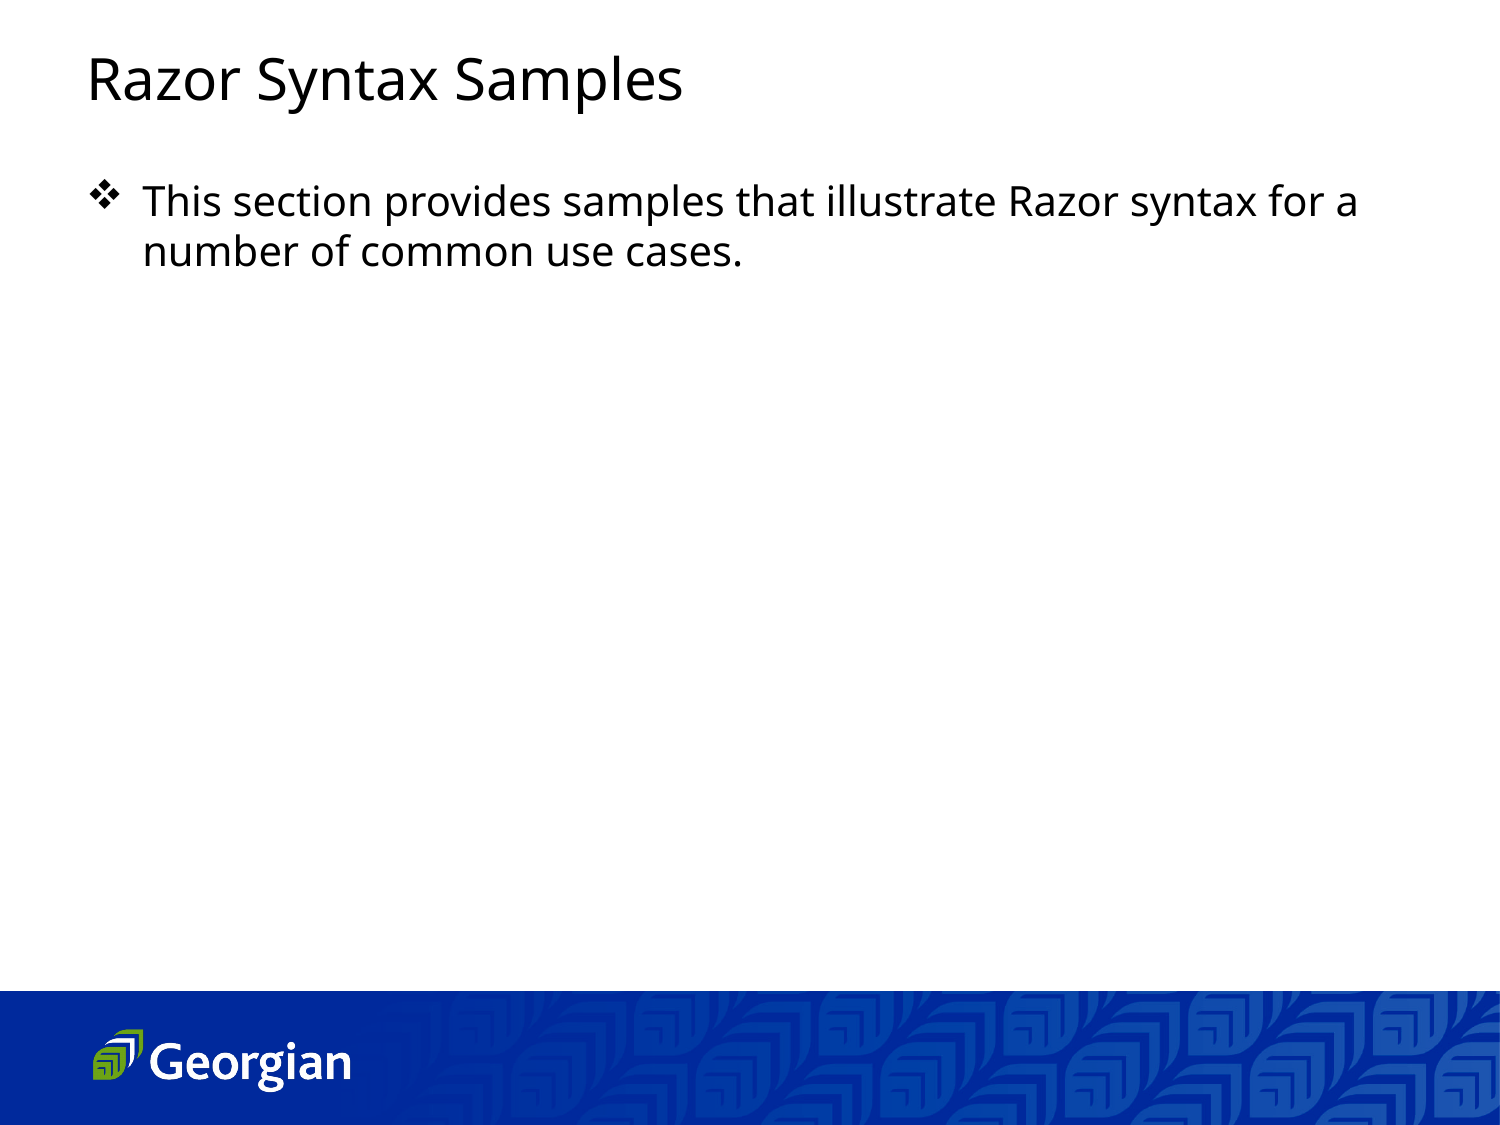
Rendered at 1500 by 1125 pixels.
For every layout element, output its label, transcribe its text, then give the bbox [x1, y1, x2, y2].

picture [0, 991, 1500, 1125]
list Razor Syntax Samples [71, 22, 1457, 146]
list This section provides samples that illustrate Razor syntax for a number of common use cases. [71, 166, 1457, 984]
